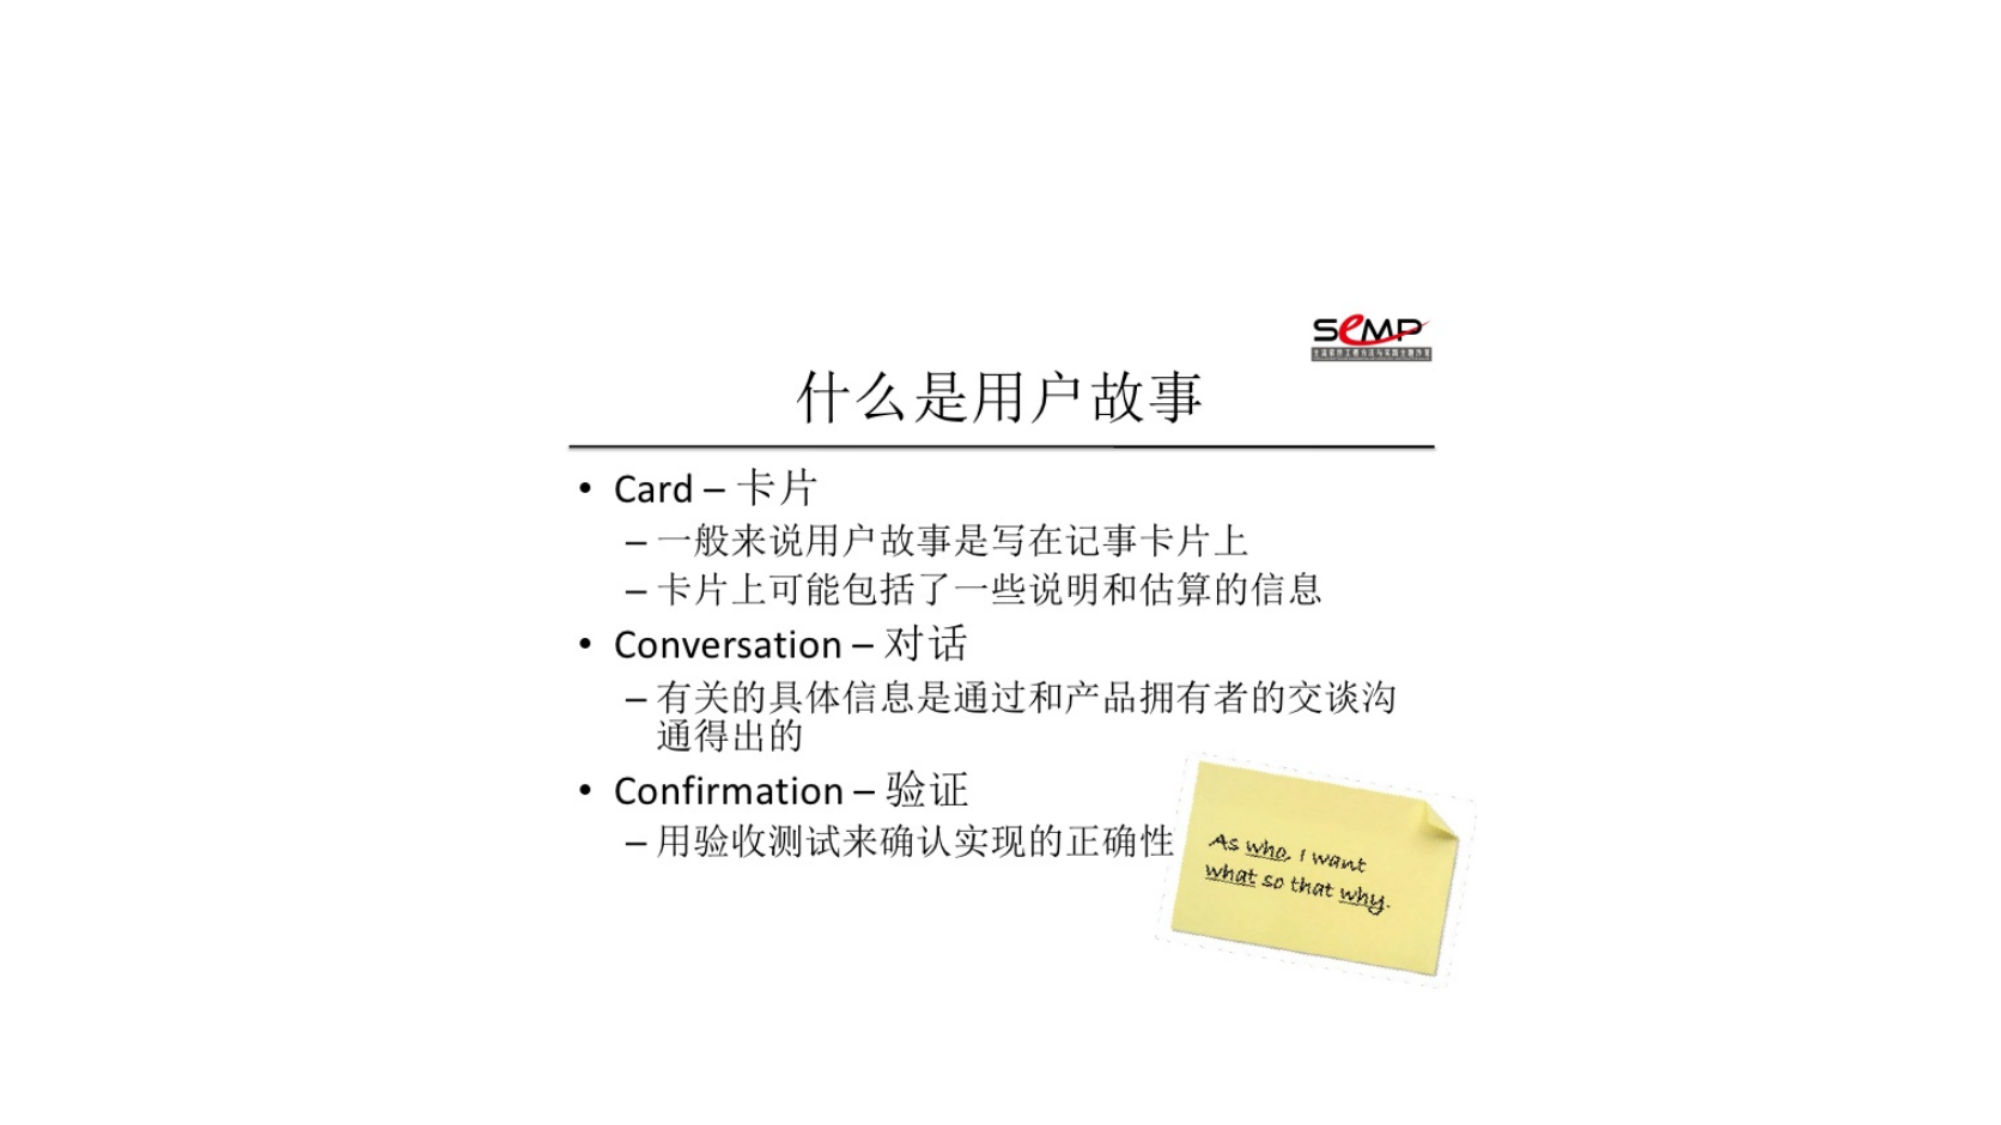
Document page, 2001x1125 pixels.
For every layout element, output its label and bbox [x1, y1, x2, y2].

list [523, 299, 1477, 1014]
